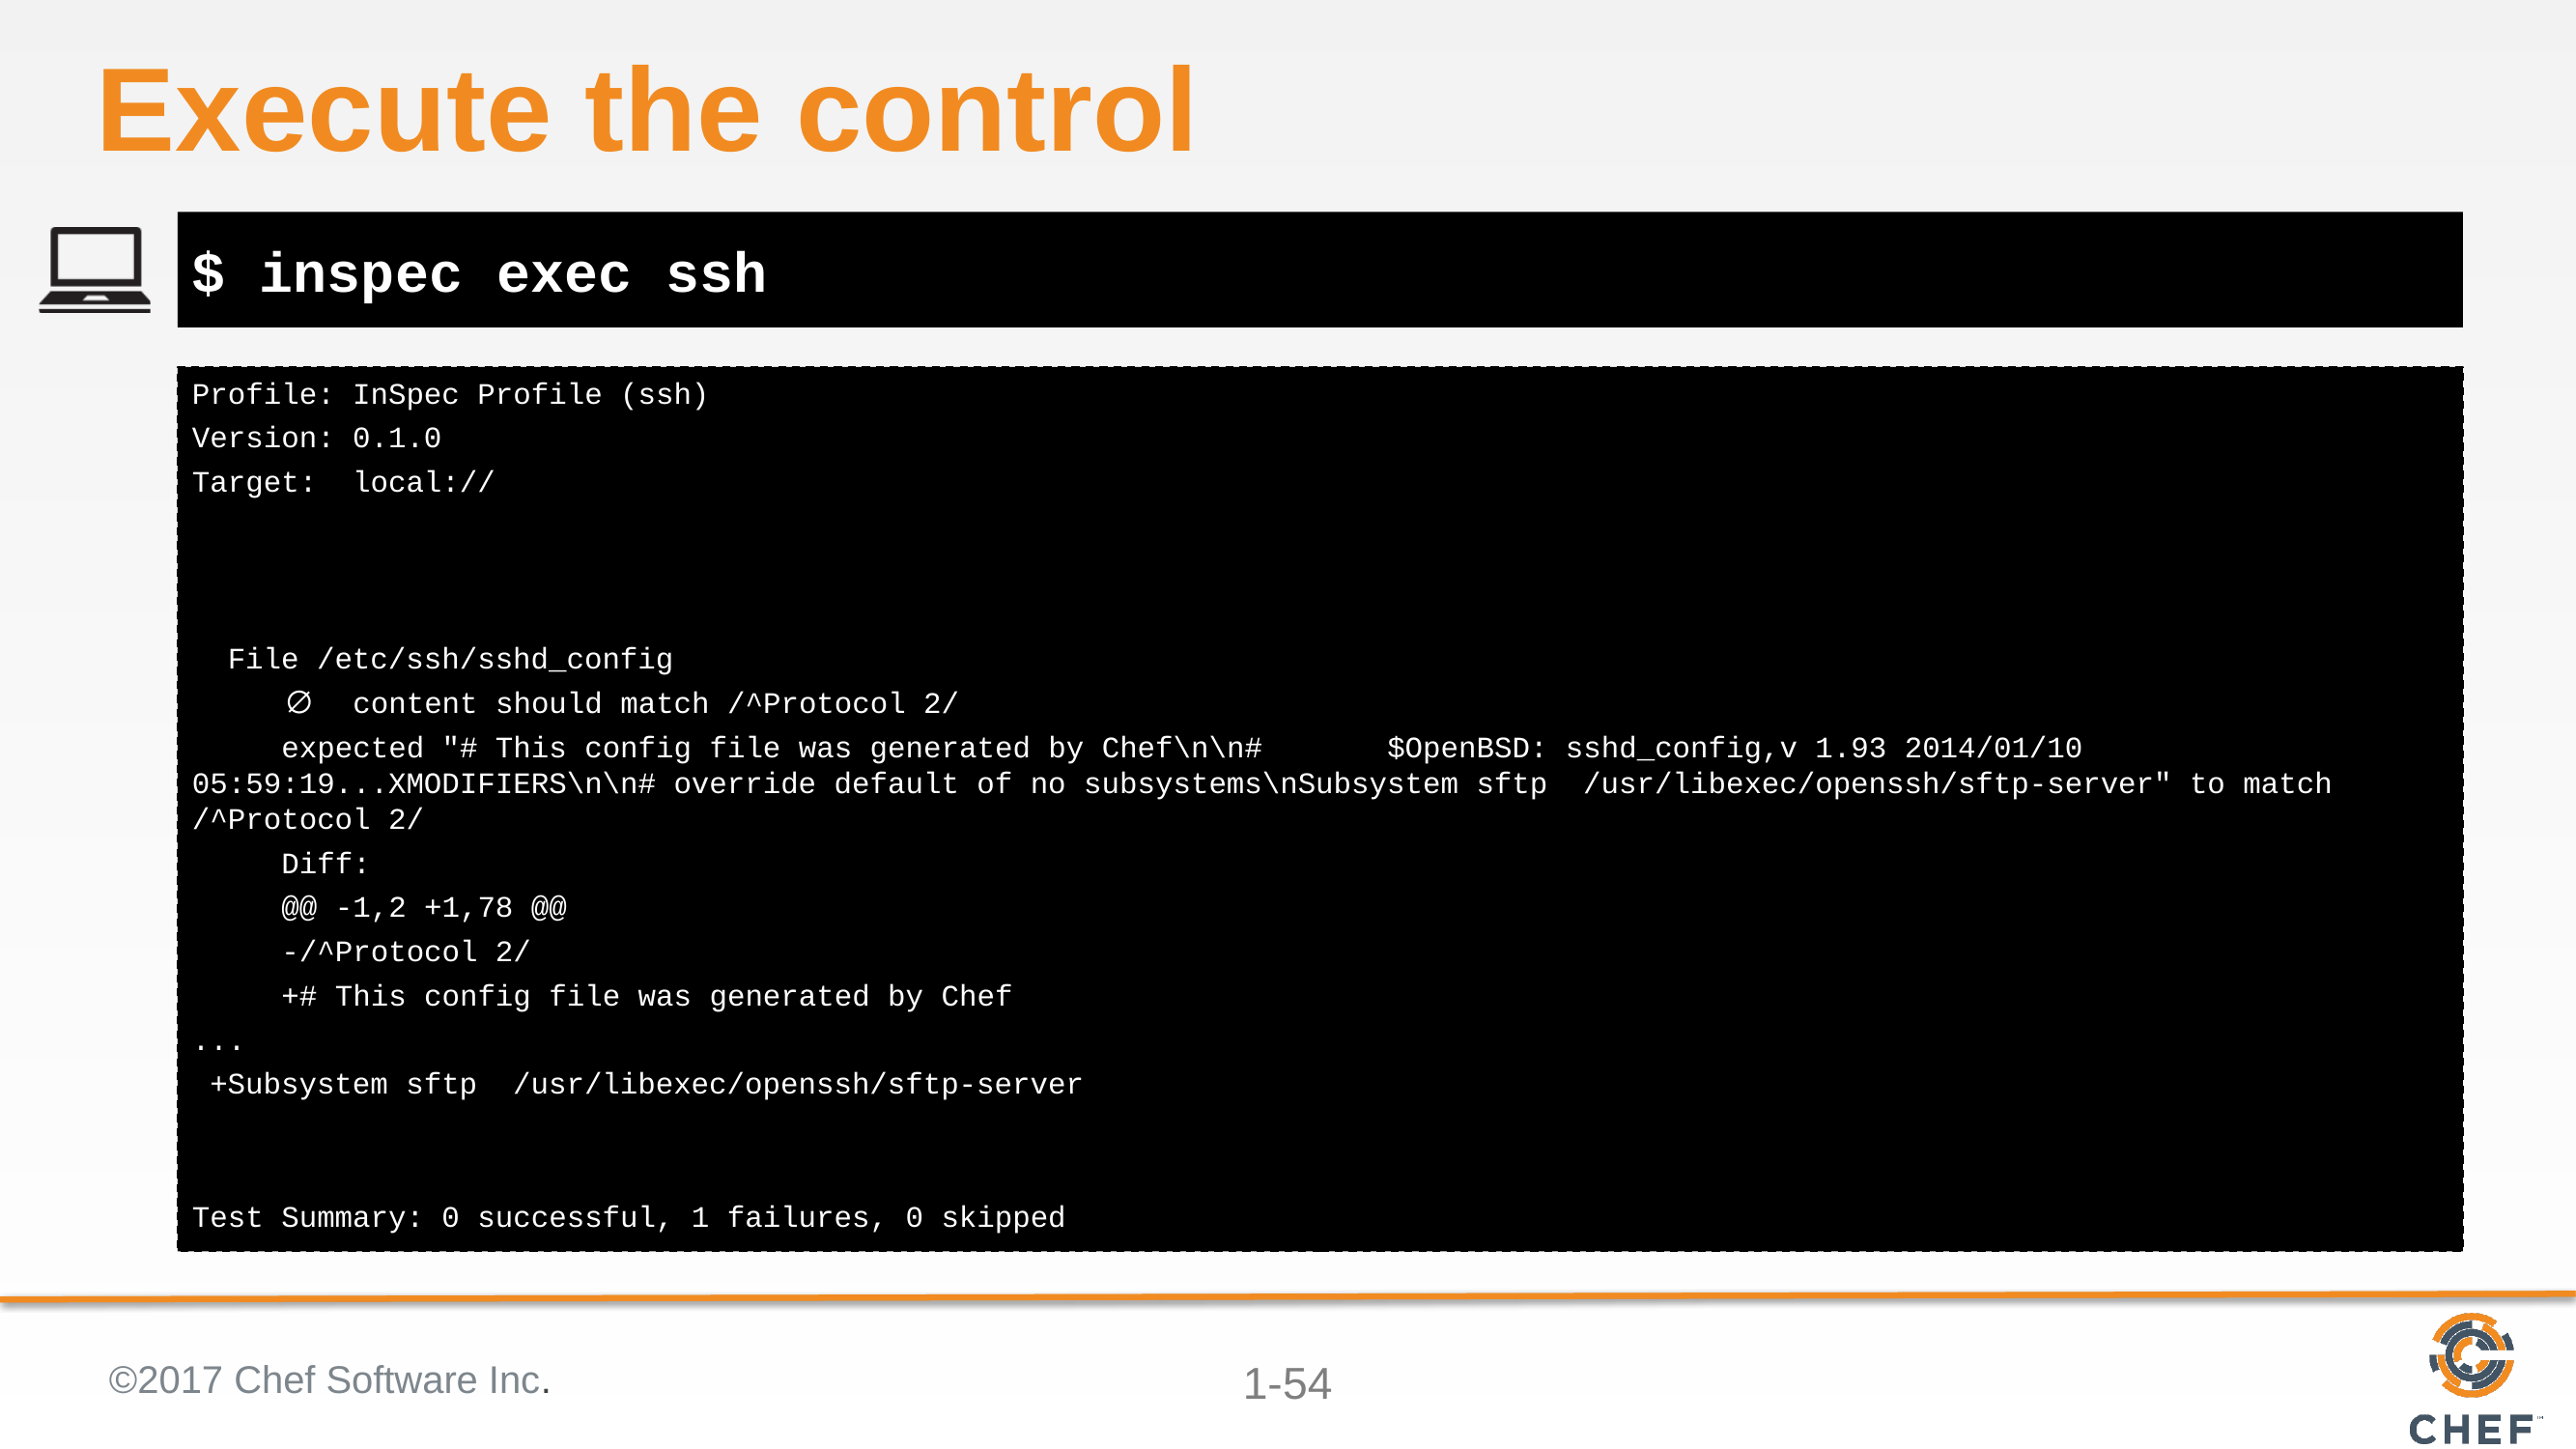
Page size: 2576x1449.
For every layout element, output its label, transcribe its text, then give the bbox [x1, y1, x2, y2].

picture [2399, 1297, 2551, 1449]
title Execute the control [96, 48, 2463, 180]
list Profile: InSpec Profile (ssh) Version: 0.1.0 Target: local:// File /etc/ssh/sshd_config ∅ content should match /^Protocol 2/ expected "# This config file was generated by Chef\n\n# $OpenBSD: sshd_config,v 1.93 2014/01/10 05:59:19...XMODIFIERS\n\n# override default of no subsystems\nSubsystem sftp /usr/libexec/openssh/sftp-server" to match /^Protocol 2/ Diff: @@ -1,2 +1,78 @@ -/^Protocol 2/ +# This config file was generated by Chef ... +Subsystem sftp /usr/libexec/openssh/sftp-server Test Summary: 0 successful, 1 failures, 0 skipped [177, 366, 2464, 1252]
list $ inspec exec ssh [177, 212, 2463, 327]
